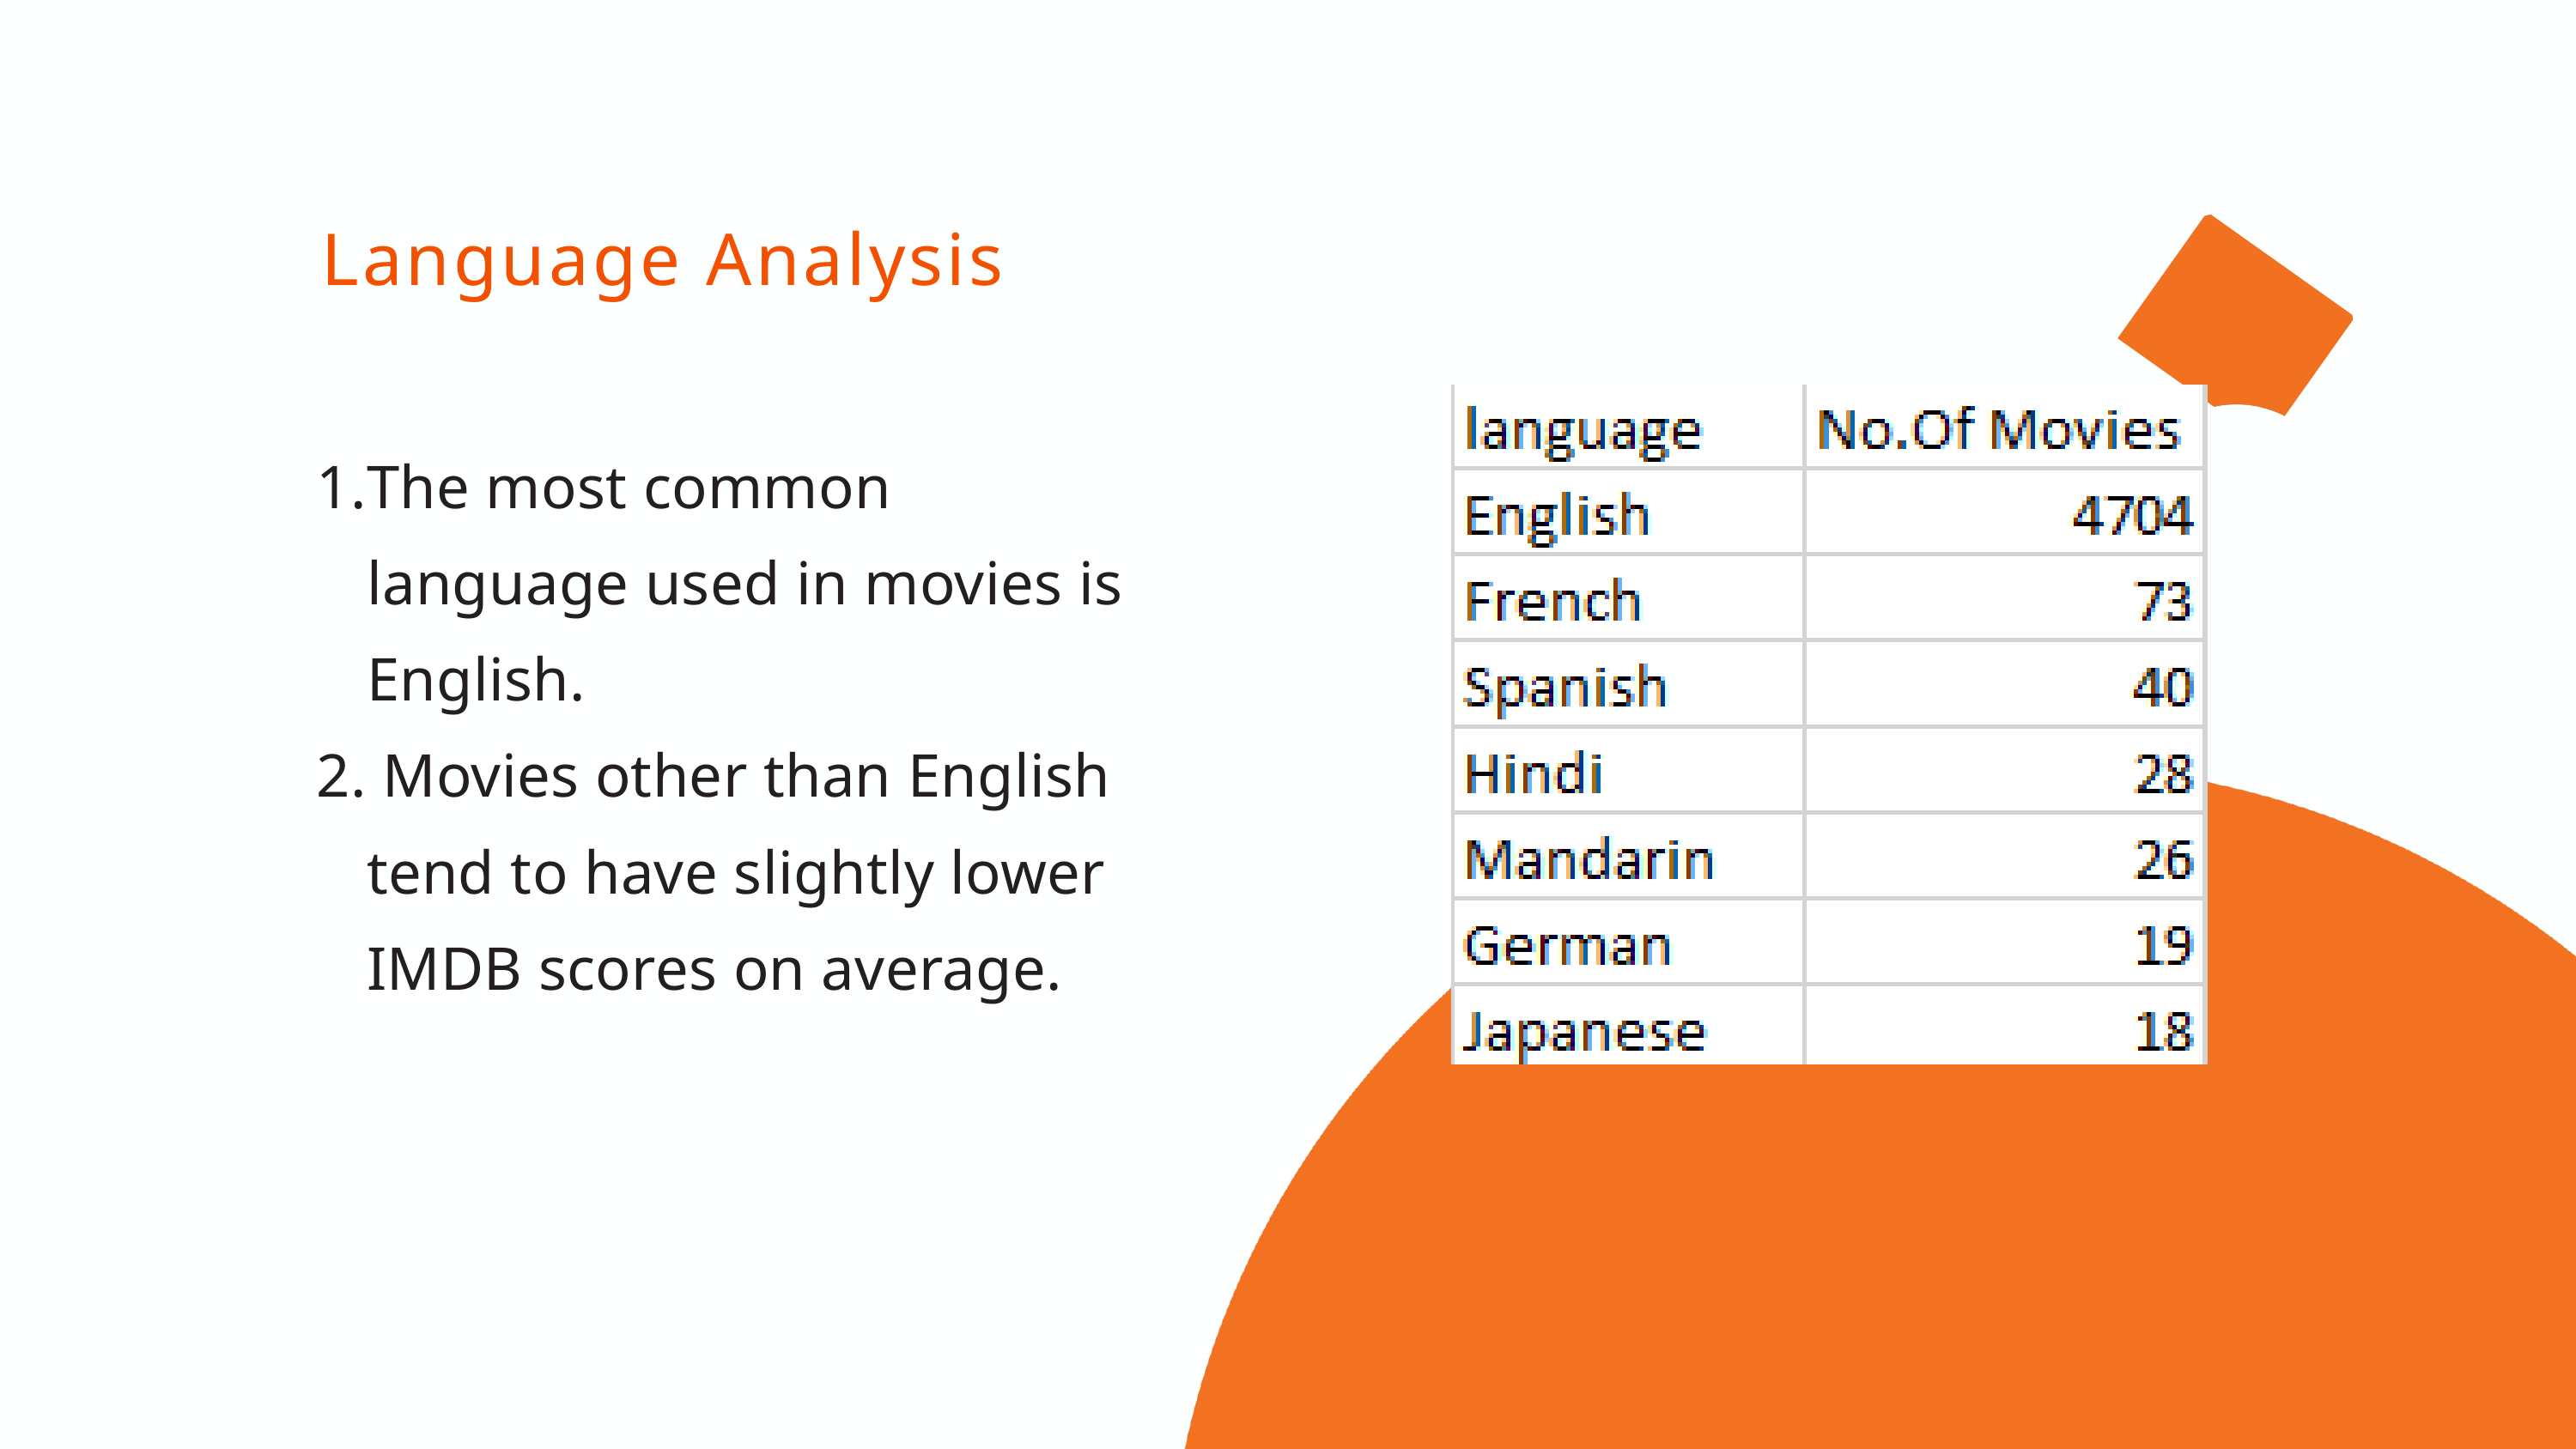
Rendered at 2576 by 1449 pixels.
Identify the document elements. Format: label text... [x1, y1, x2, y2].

text_box [2117, 212, 2355, 444]
text_box The most common language used in movies is English. Movies other than English tend to have slightly lower IMDB scores on average. [266, 424, 1166, 1002]
text_box [1450, 385, 2208, 1064]
text_box Language Analysis [0, 201, 1326, 300]
text_box [1165, 764, 2576, 1449]
